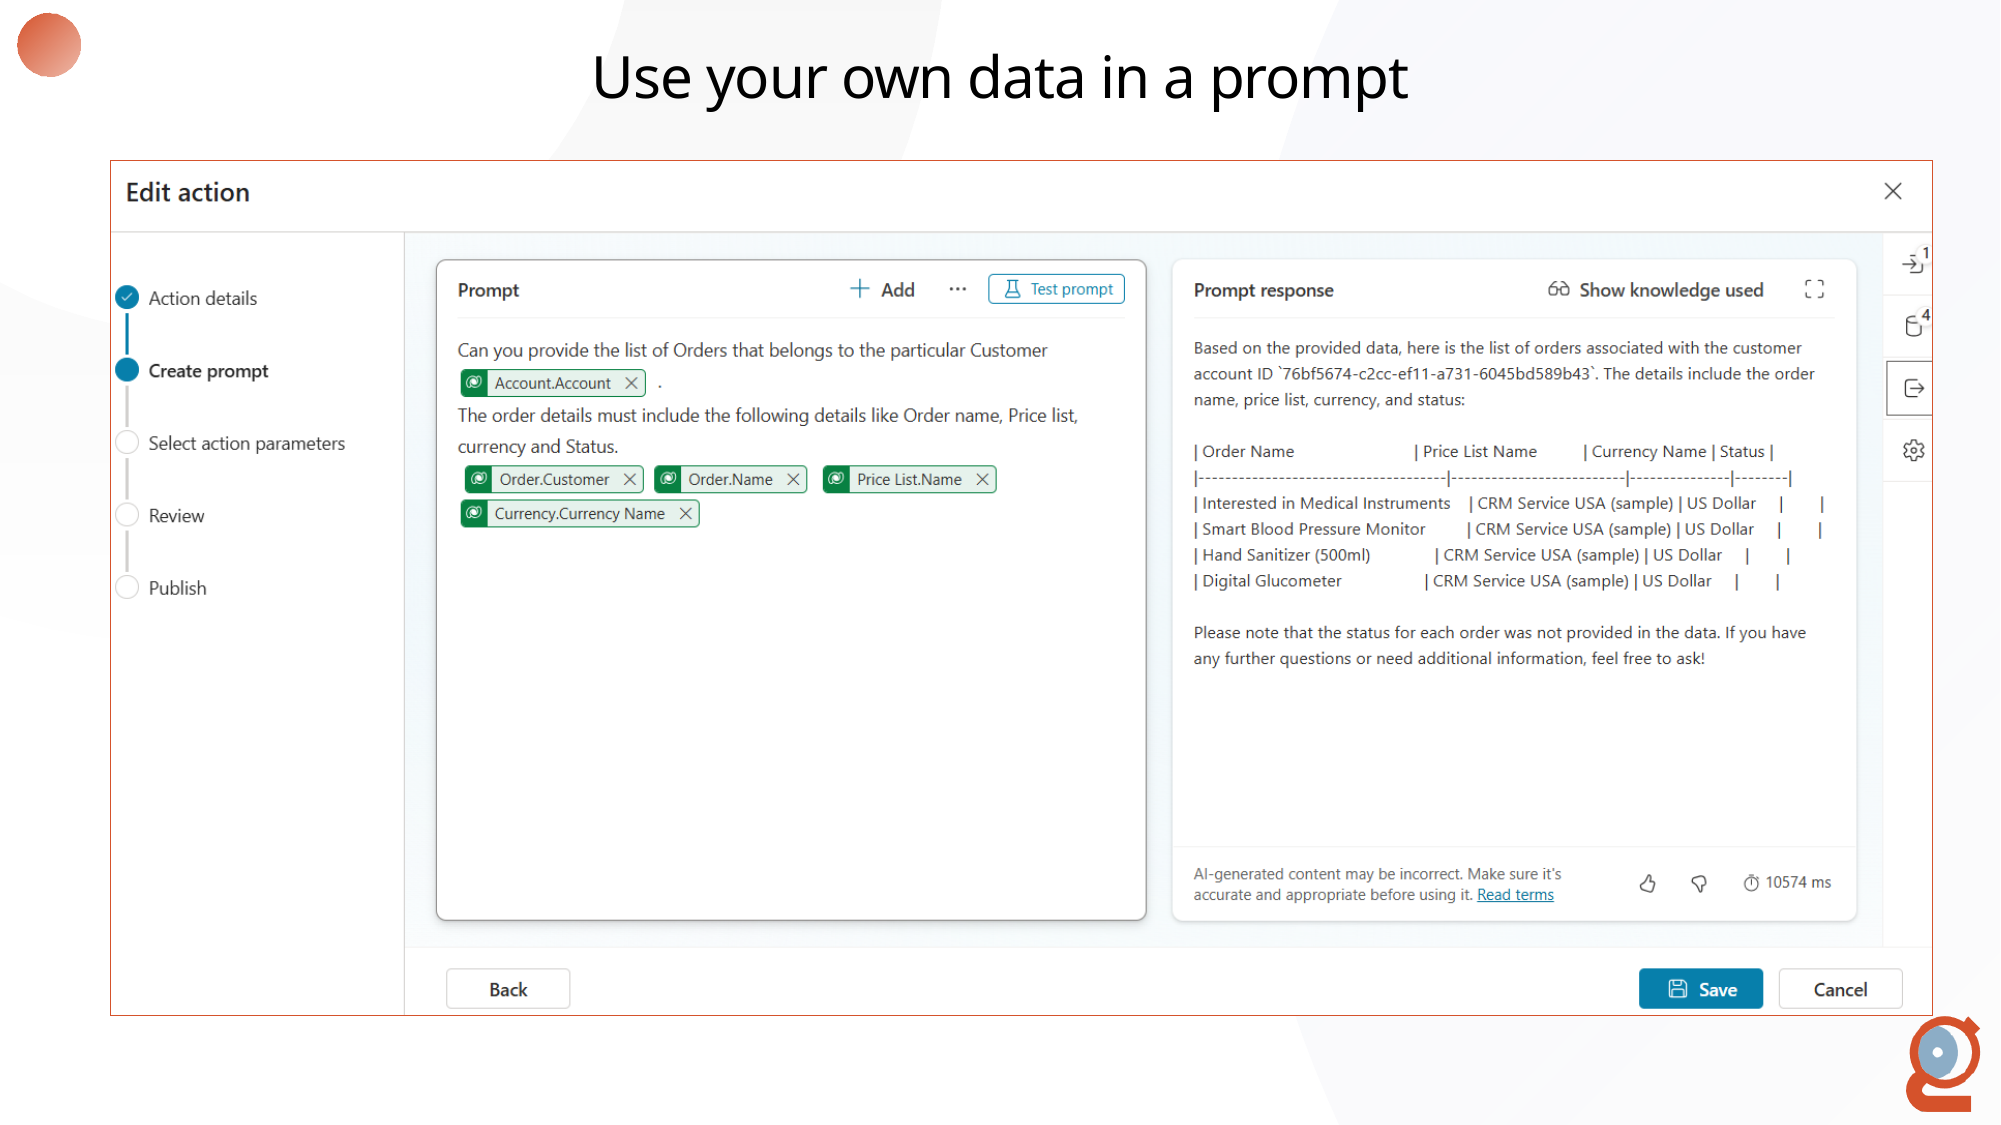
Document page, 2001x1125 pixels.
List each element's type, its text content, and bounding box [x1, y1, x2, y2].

text_box Use your own data in a prompt [96, 40, 1904, 111]
picture [110, 160, 1983, 1112]
